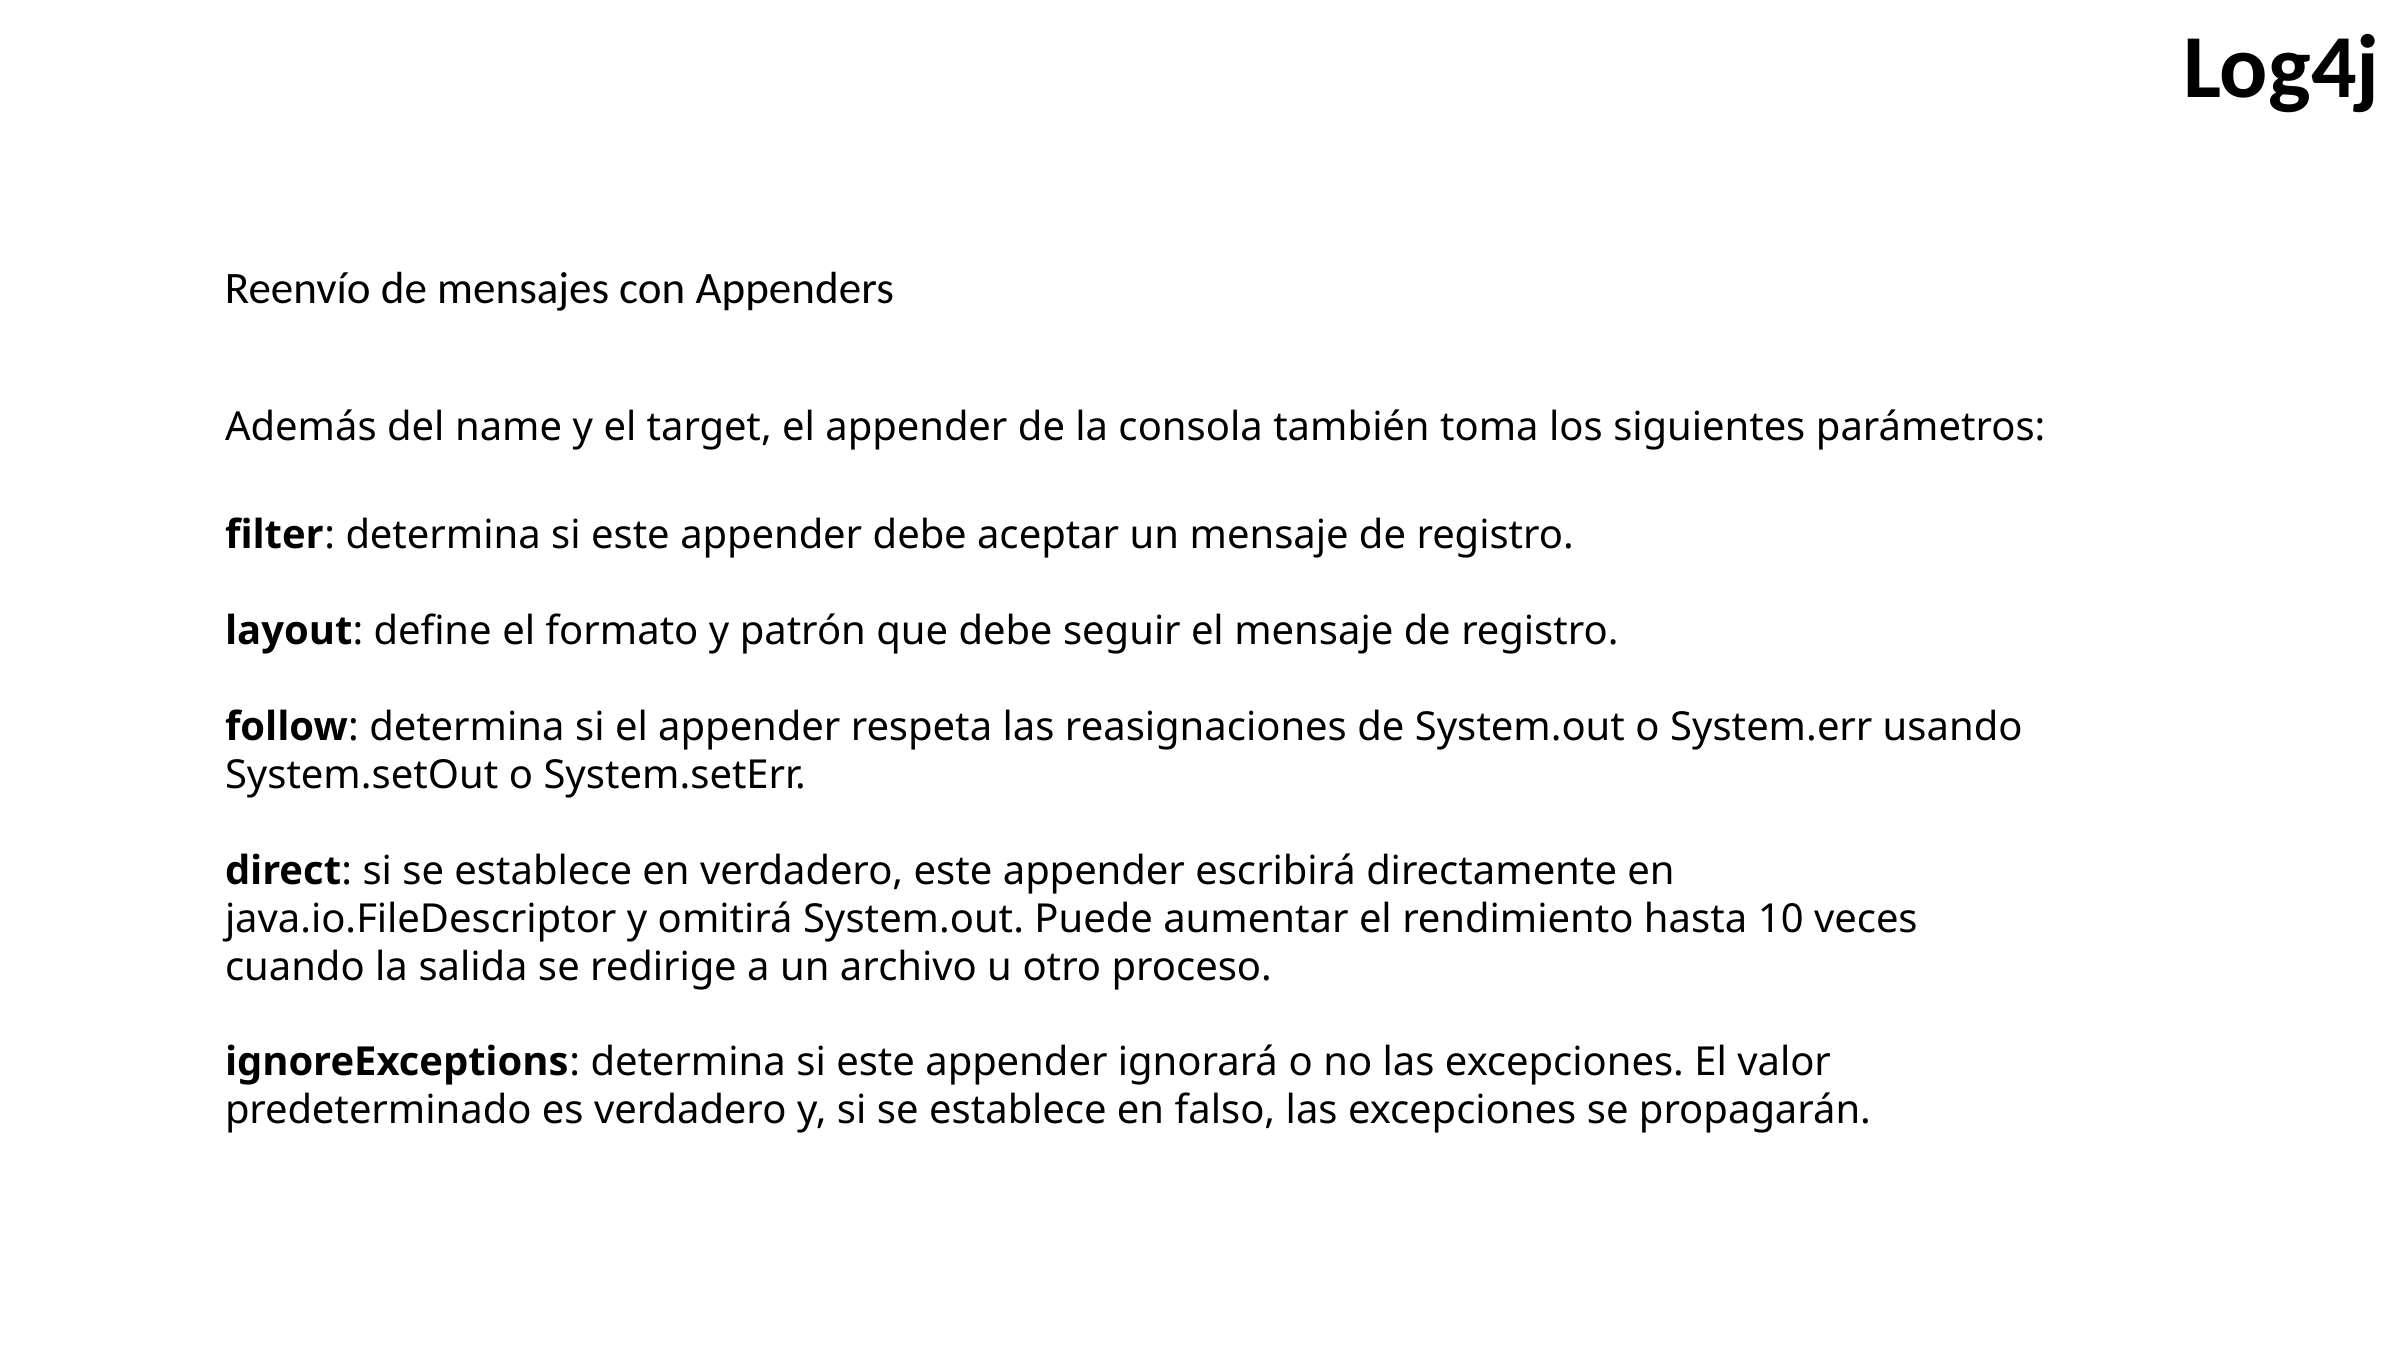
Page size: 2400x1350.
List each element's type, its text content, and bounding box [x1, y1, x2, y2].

text_box filter: determina si este appender debe aceptar un mensaje de registro. layout: define el formato y patrón que debe seguir el mensaje de registro. follow: determina si el appender respeta las reasignaciones de System.out o System.err usando System.setOut o System.setErr. direct: si se establece en verdadero, este appender escribirá directamente en java.io.FileDescriptor y omitirá System.out. Puede aumentar el rendimiento hasta 10 veces cuando la salida se redirige a un archivo u otro proceso. ignoreExceptions: determina si este appender ignorará o no las excepciones. El valor predeterminado es verdadero y, si se establece en falso, las excepciones se propagarán. [207, 499, 2057, 1189]
text_box Además del name y el target, el appender de la consola también toma los siguientes parámetros: [207, 391, 2087, 457]
text_box Log4j [2168, 0, 2395, 123]
text_box Reenvío de mensajes con Appenders [210, 251, 910, 321]
